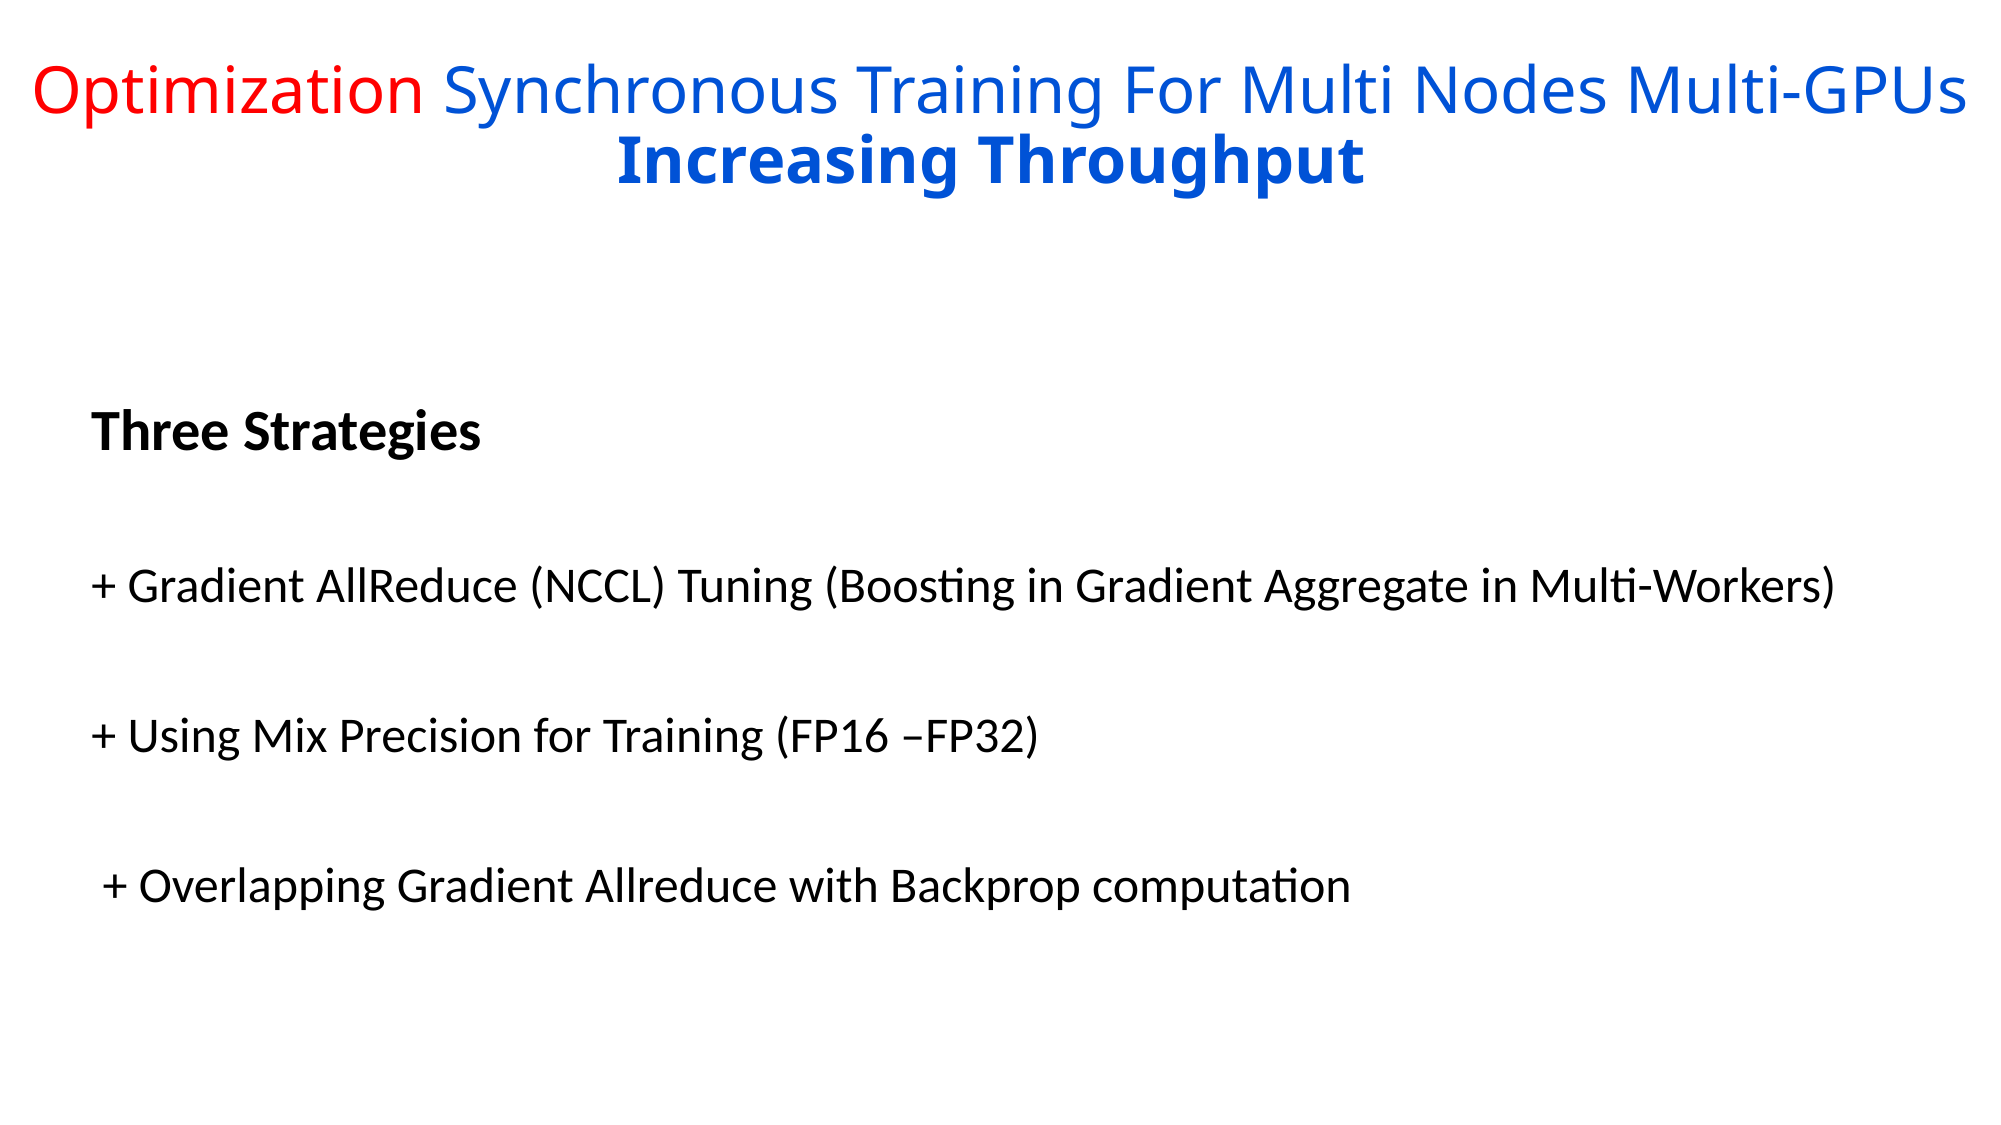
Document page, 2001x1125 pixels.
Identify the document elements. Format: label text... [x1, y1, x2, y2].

text_box Optimization Synchronous Training For Multi Nodes Multi-GPUs Increasing Throughput [0, 16, 2000, 239]
text_box Three Strategies + Gradient AllReduce (NCCL) Tuning (Boosting in Gradient Aggregate in Multi-Workers) + Using Mix Precision for Training (FP16 –FP32) + Overlapping Gradient Allreduce with Backprop computation [76, 279, 1977, 920]
